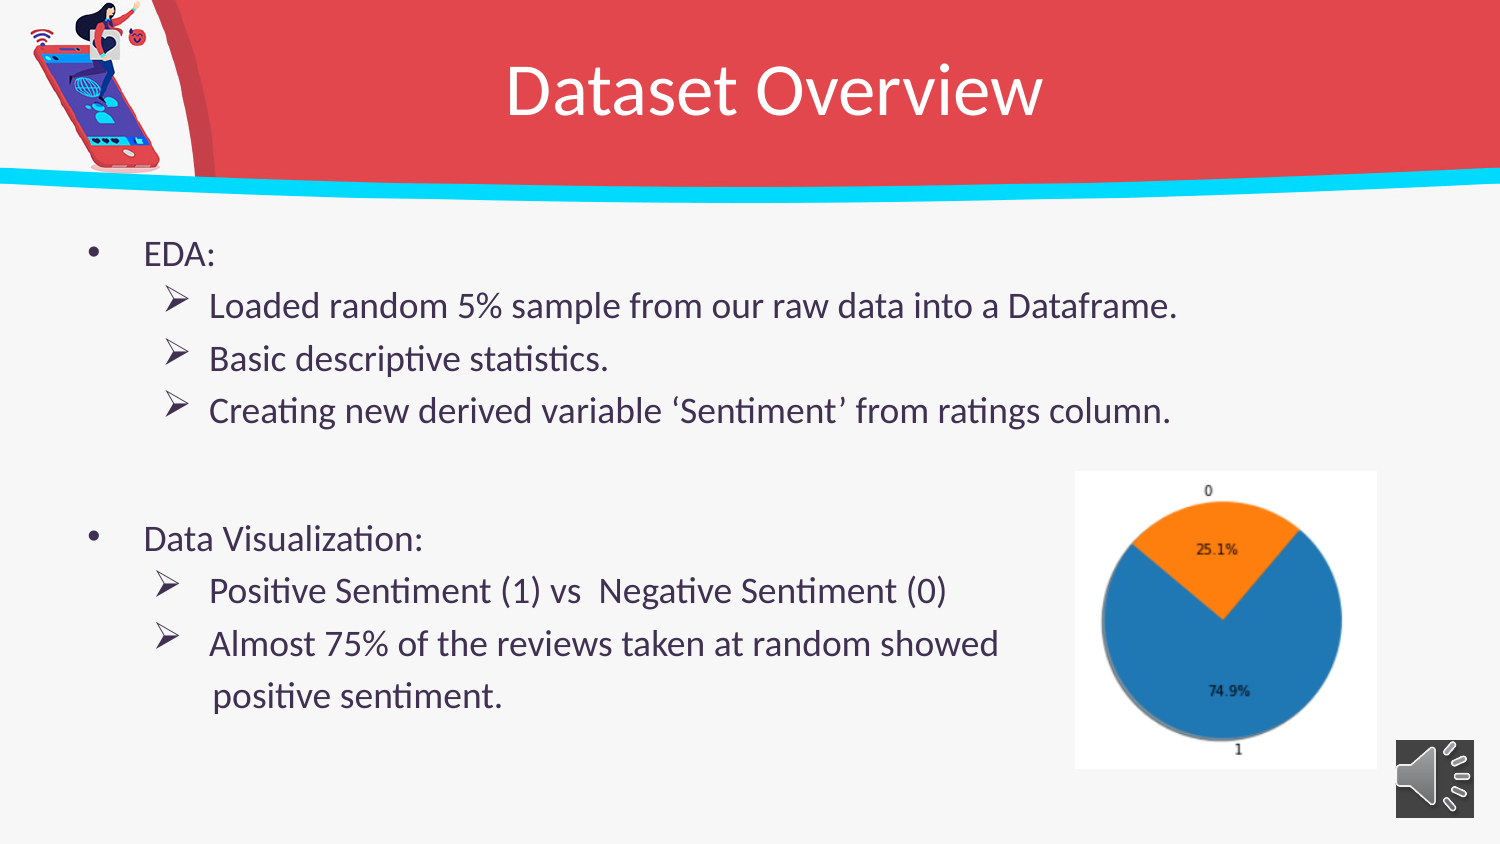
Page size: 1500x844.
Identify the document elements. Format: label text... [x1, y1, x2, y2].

list EDA: Loaded random 5% sample from our raw data into a Dataframe. Basic descriptive statistics. Creating new derived variable ‘Sentiment’ from ratings column. Data Visualization: Positive Sentiment (1) vs Negative Sentiment (0) Almost 75% of the reviews taken at random showed positive sentiment. [72, 221, 1425, 844]
picture [1075, 471, 1377, 769]
picture [0, 0, 1500, 844]
title Dataset Overview [98, 0, 1452, 172]
